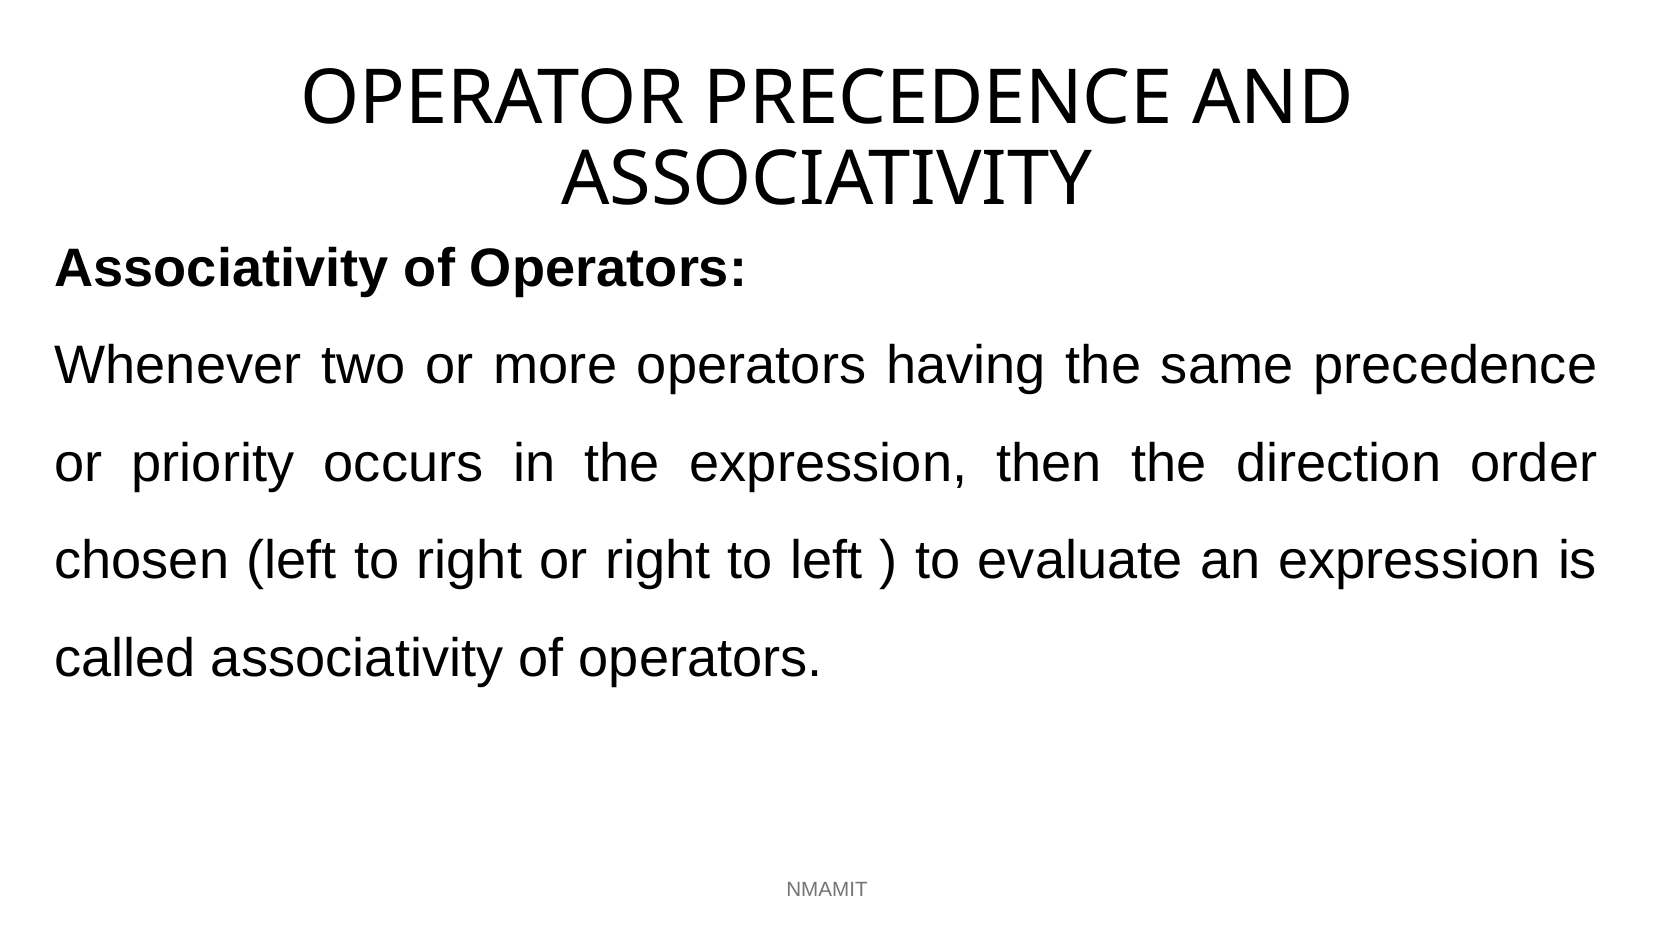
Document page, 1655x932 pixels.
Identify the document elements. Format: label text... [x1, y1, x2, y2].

footer NMAMIT [547, 863, 1107, 913]
text_box Associativity of Operators: Whenever two or more operators having the same precedence or priority occurs in the expression, then the direction order chosen (left to right or right to left ) to evaluate an expression is called associativity of operators. [39, 192, 1615, 695]
title OPERATOR PRECEDENCE AND ASSOCIATIVITY [113, 49, 1541, 192]
